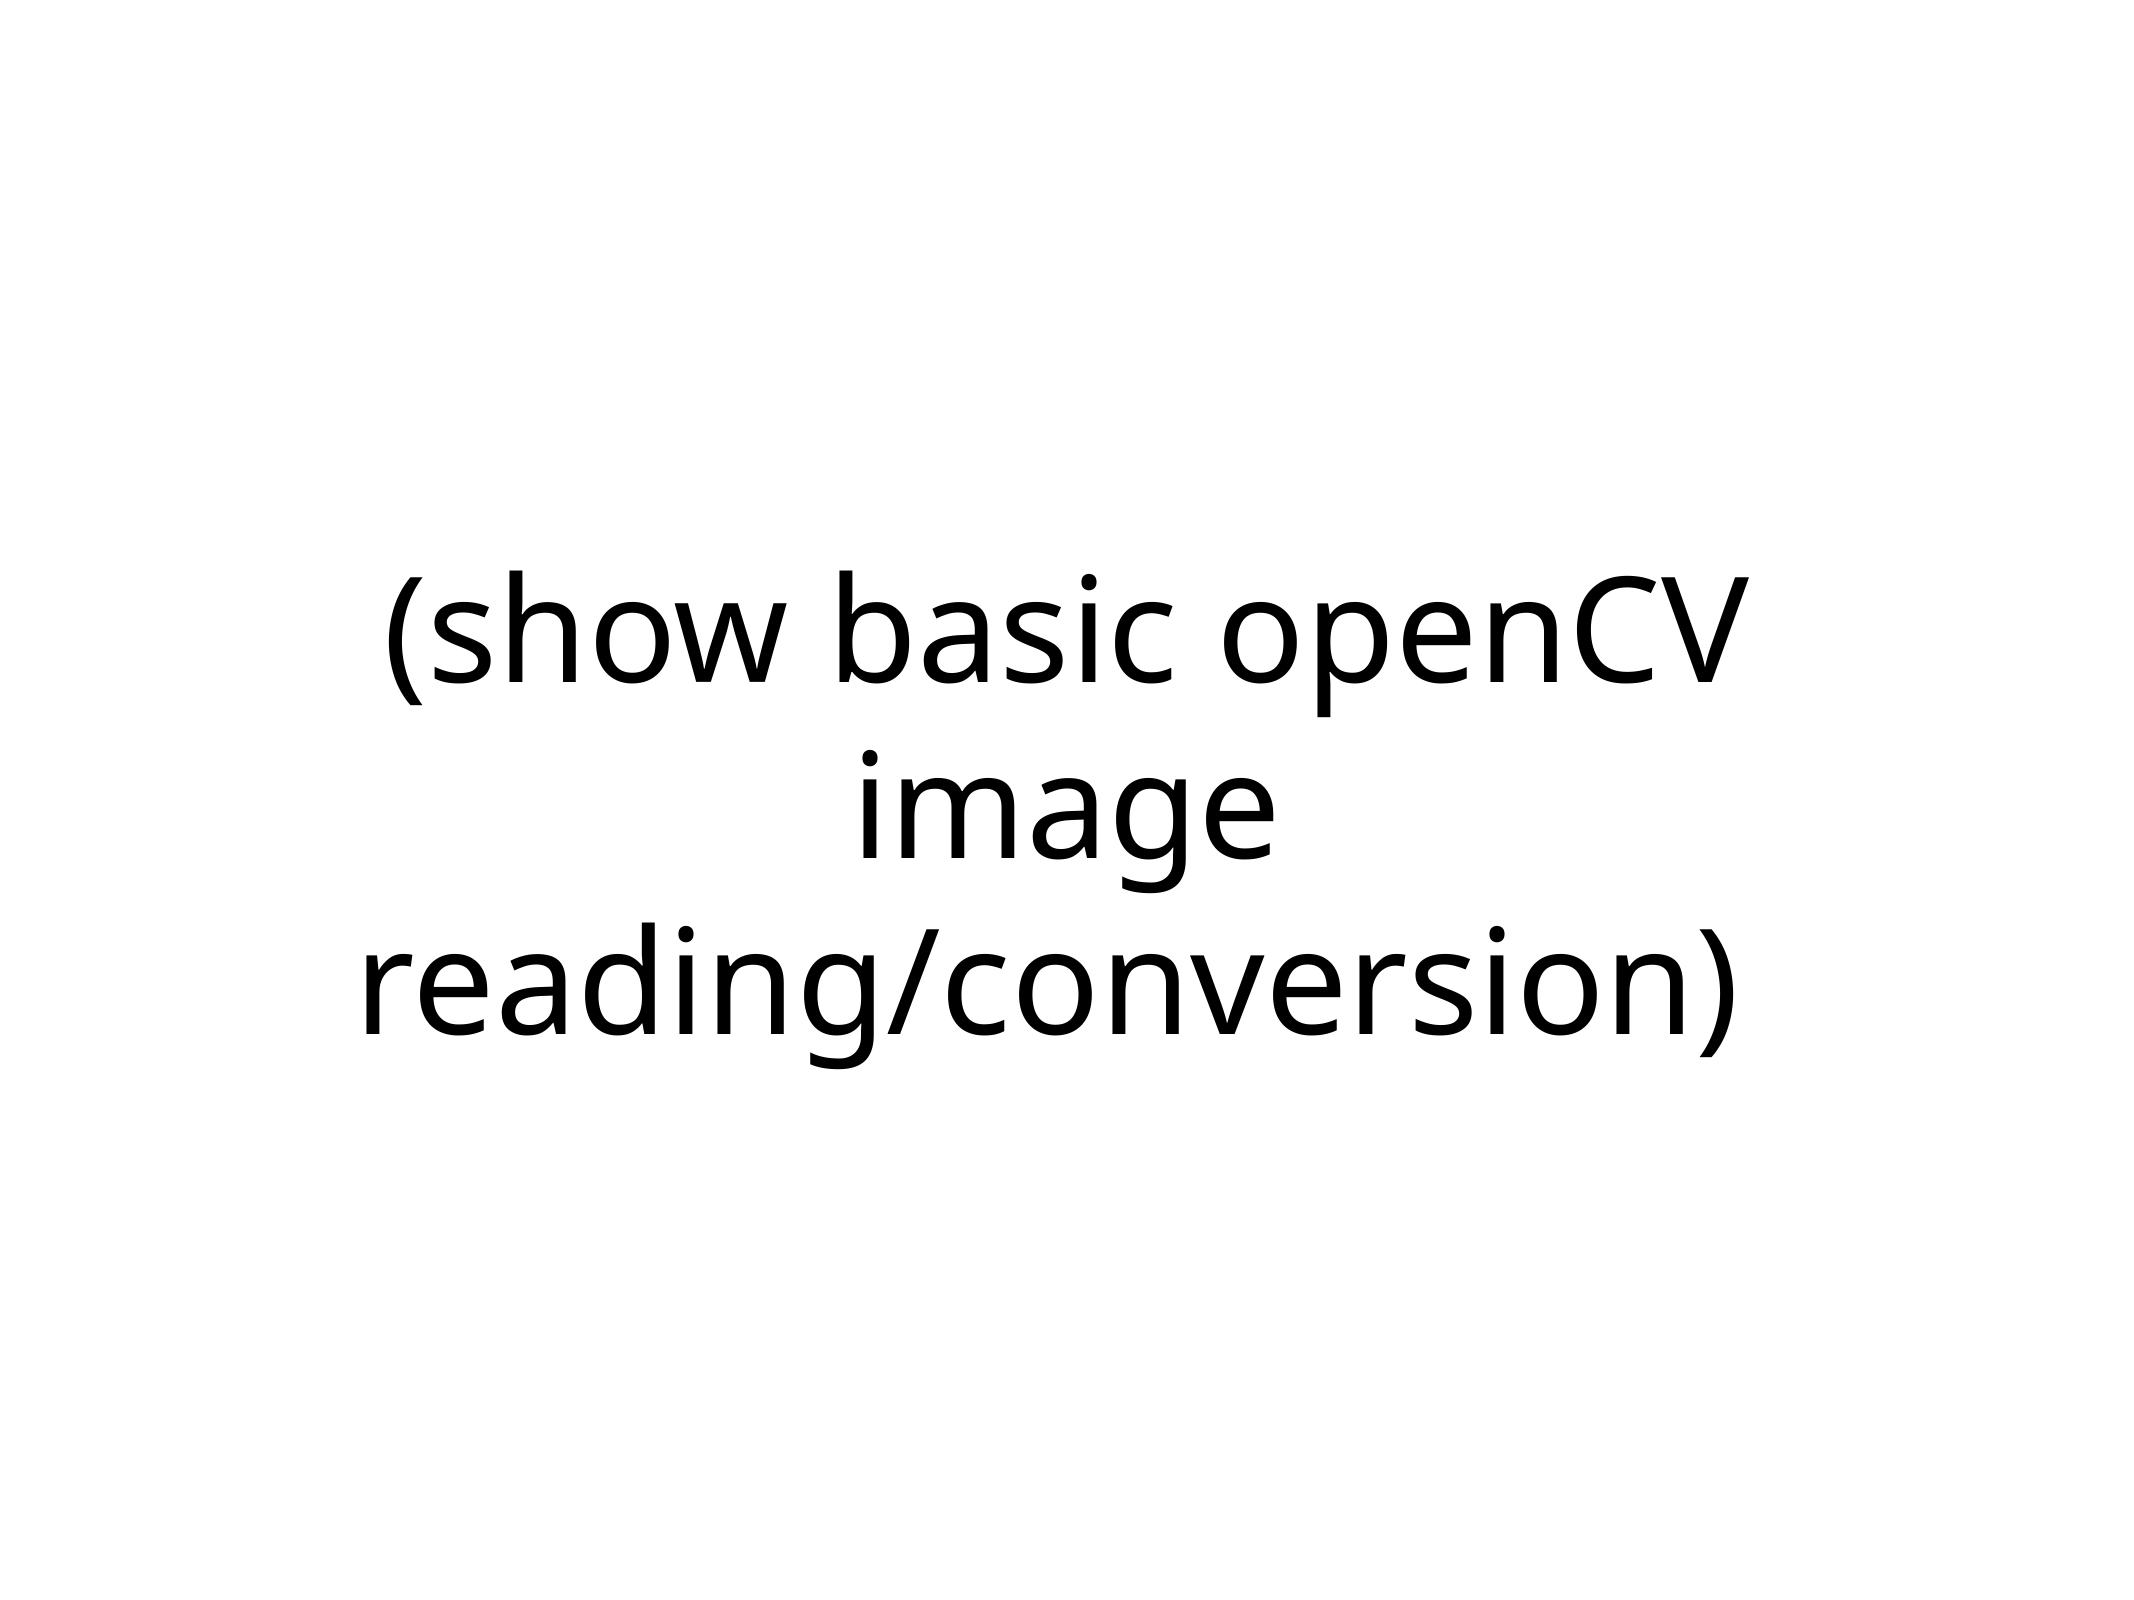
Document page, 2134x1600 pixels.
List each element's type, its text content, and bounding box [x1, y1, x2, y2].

title (show basic openCV image reading/conversion) [208, 529, 1925, 1071]
